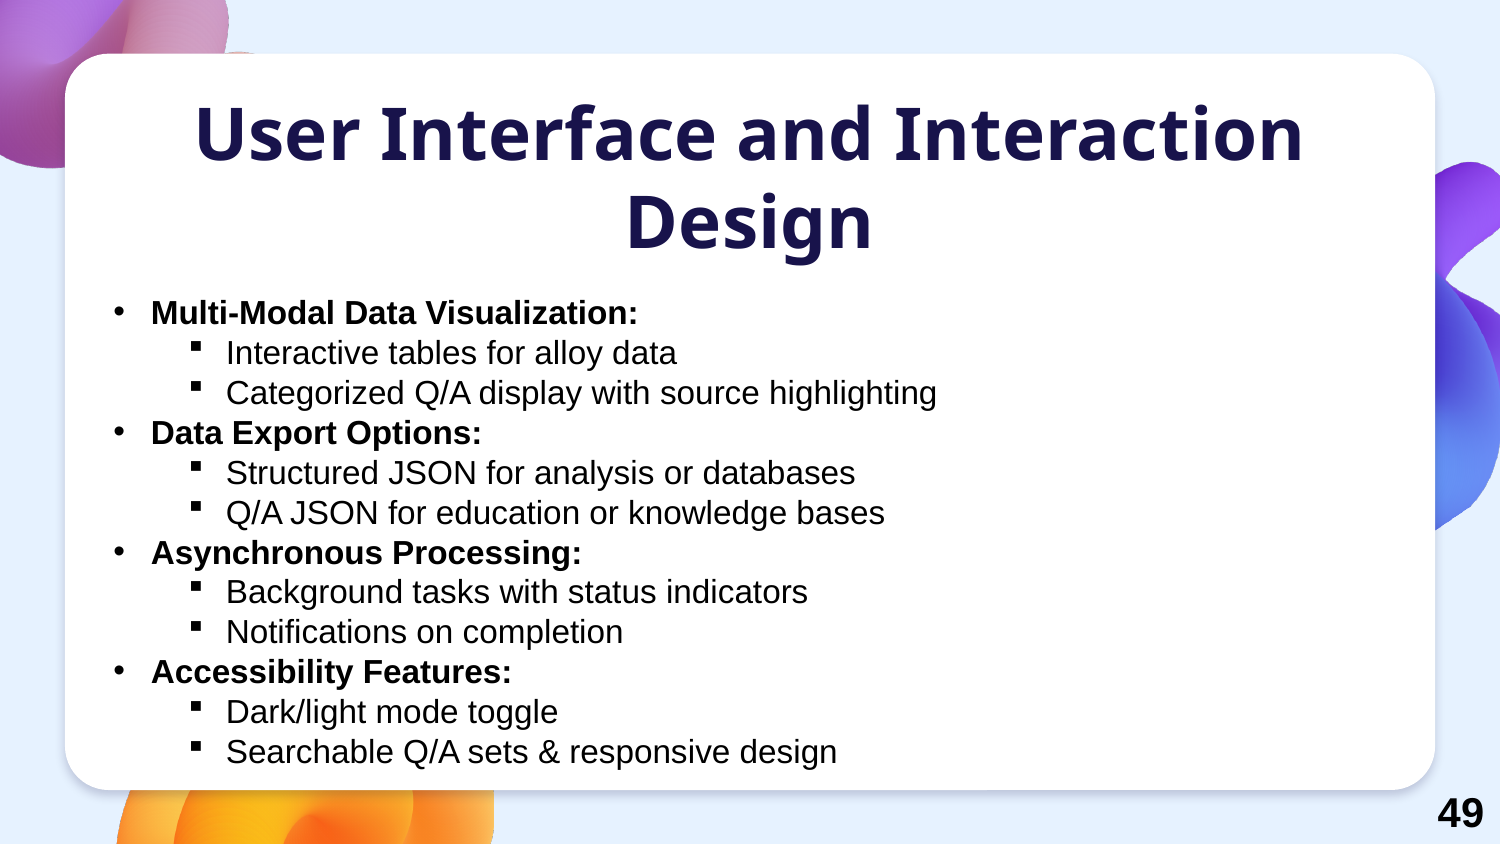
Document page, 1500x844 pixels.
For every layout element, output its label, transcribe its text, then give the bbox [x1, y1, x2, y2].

picture [116, 791, 494, 844]
picture [1436, 96, 1500, 529]
title User Interface and Interaction Design [118, 72, 1382, 167]
text_box 49 [1422, 778, 1500, 844]
picture [0, 0, 346, 280]
text_box Multi-Modal Data Visualization: Interactive tables for alloy data Categorized Q/A display with source highlighting Data Export Options: Structured JSON for analysis or databases Q/A JSON for education or knowledge bases Asynchronous Processing: Background tasks with status indicators Notifications on completion Accessibility Features: Dark/light mode toggle Searchable Q/A sets & responsive design [98, 283, 1383, 778]
